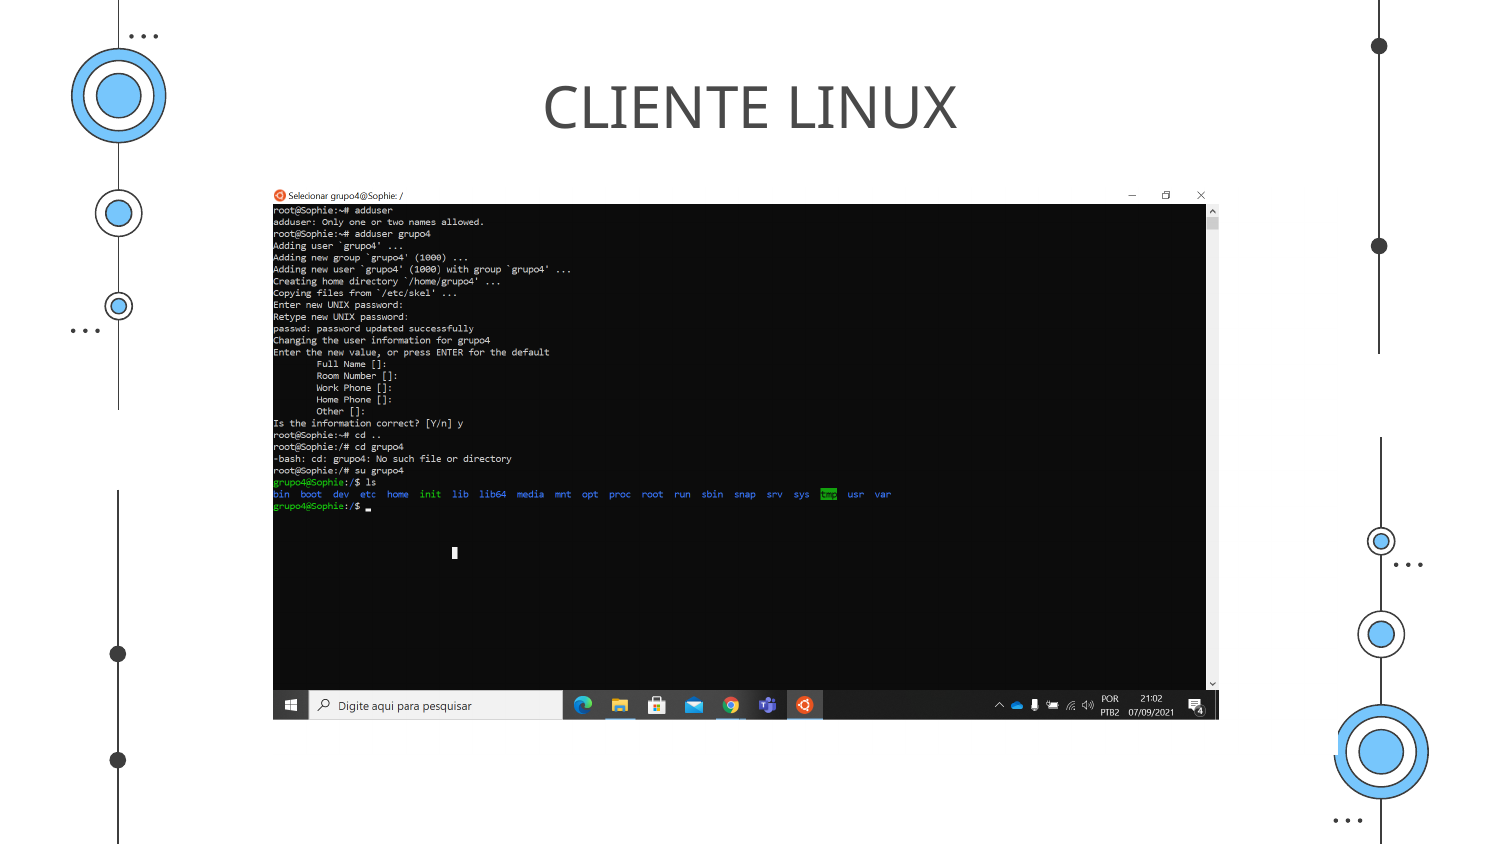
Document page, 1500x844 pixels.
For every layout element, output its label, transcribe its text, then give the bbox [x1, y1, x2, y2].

picture [272, 187, 1338, 756]
title CLIENTE LINUX [299, 55, 1201, 150]
